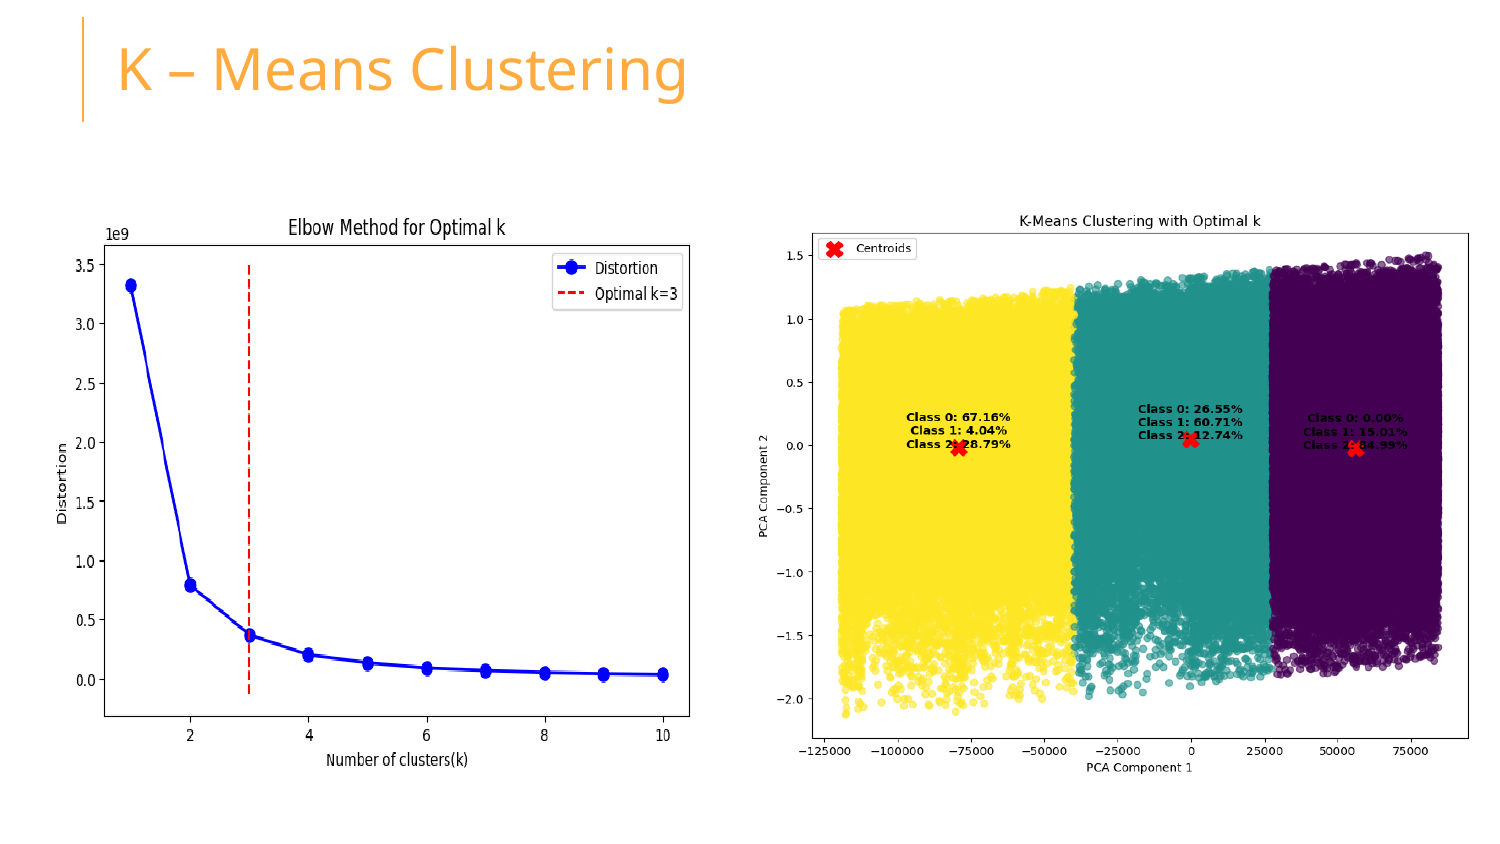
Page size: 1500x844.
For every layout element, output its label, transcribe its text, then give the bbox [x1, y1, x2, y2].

title K – Means Clustering [101, 17, 1043, 172]
picture [749, 205, 1475, 781]
picture [46, 205, 698, 781]
